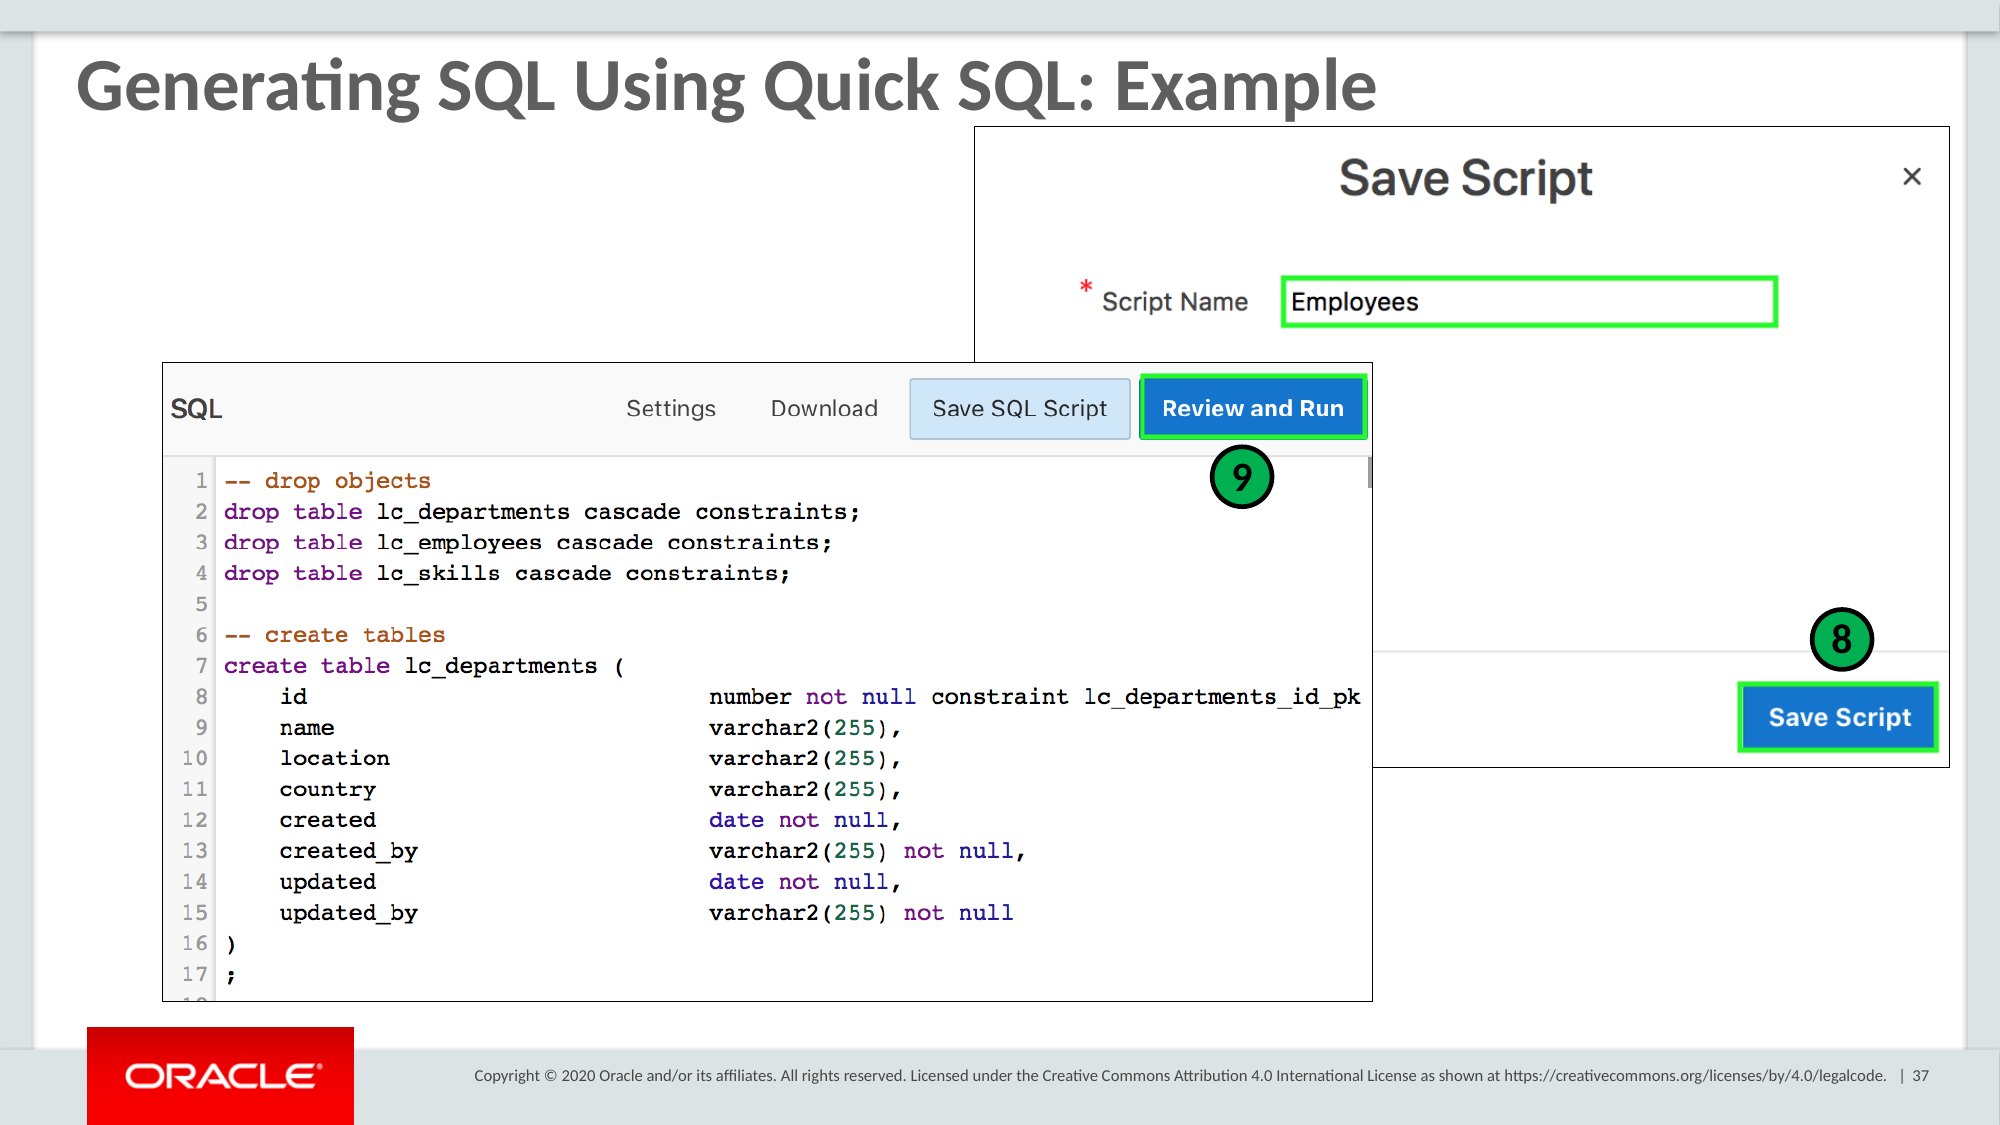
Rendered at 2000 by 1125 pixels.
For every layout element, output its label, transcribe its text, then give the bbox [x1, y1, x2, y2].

picture [161, 125, 1950, 1002]
text_box Generating SQL Using Quick SQL: Example [76, 43, 1813, 125]
picture [87, 1027, 354, 1125]
